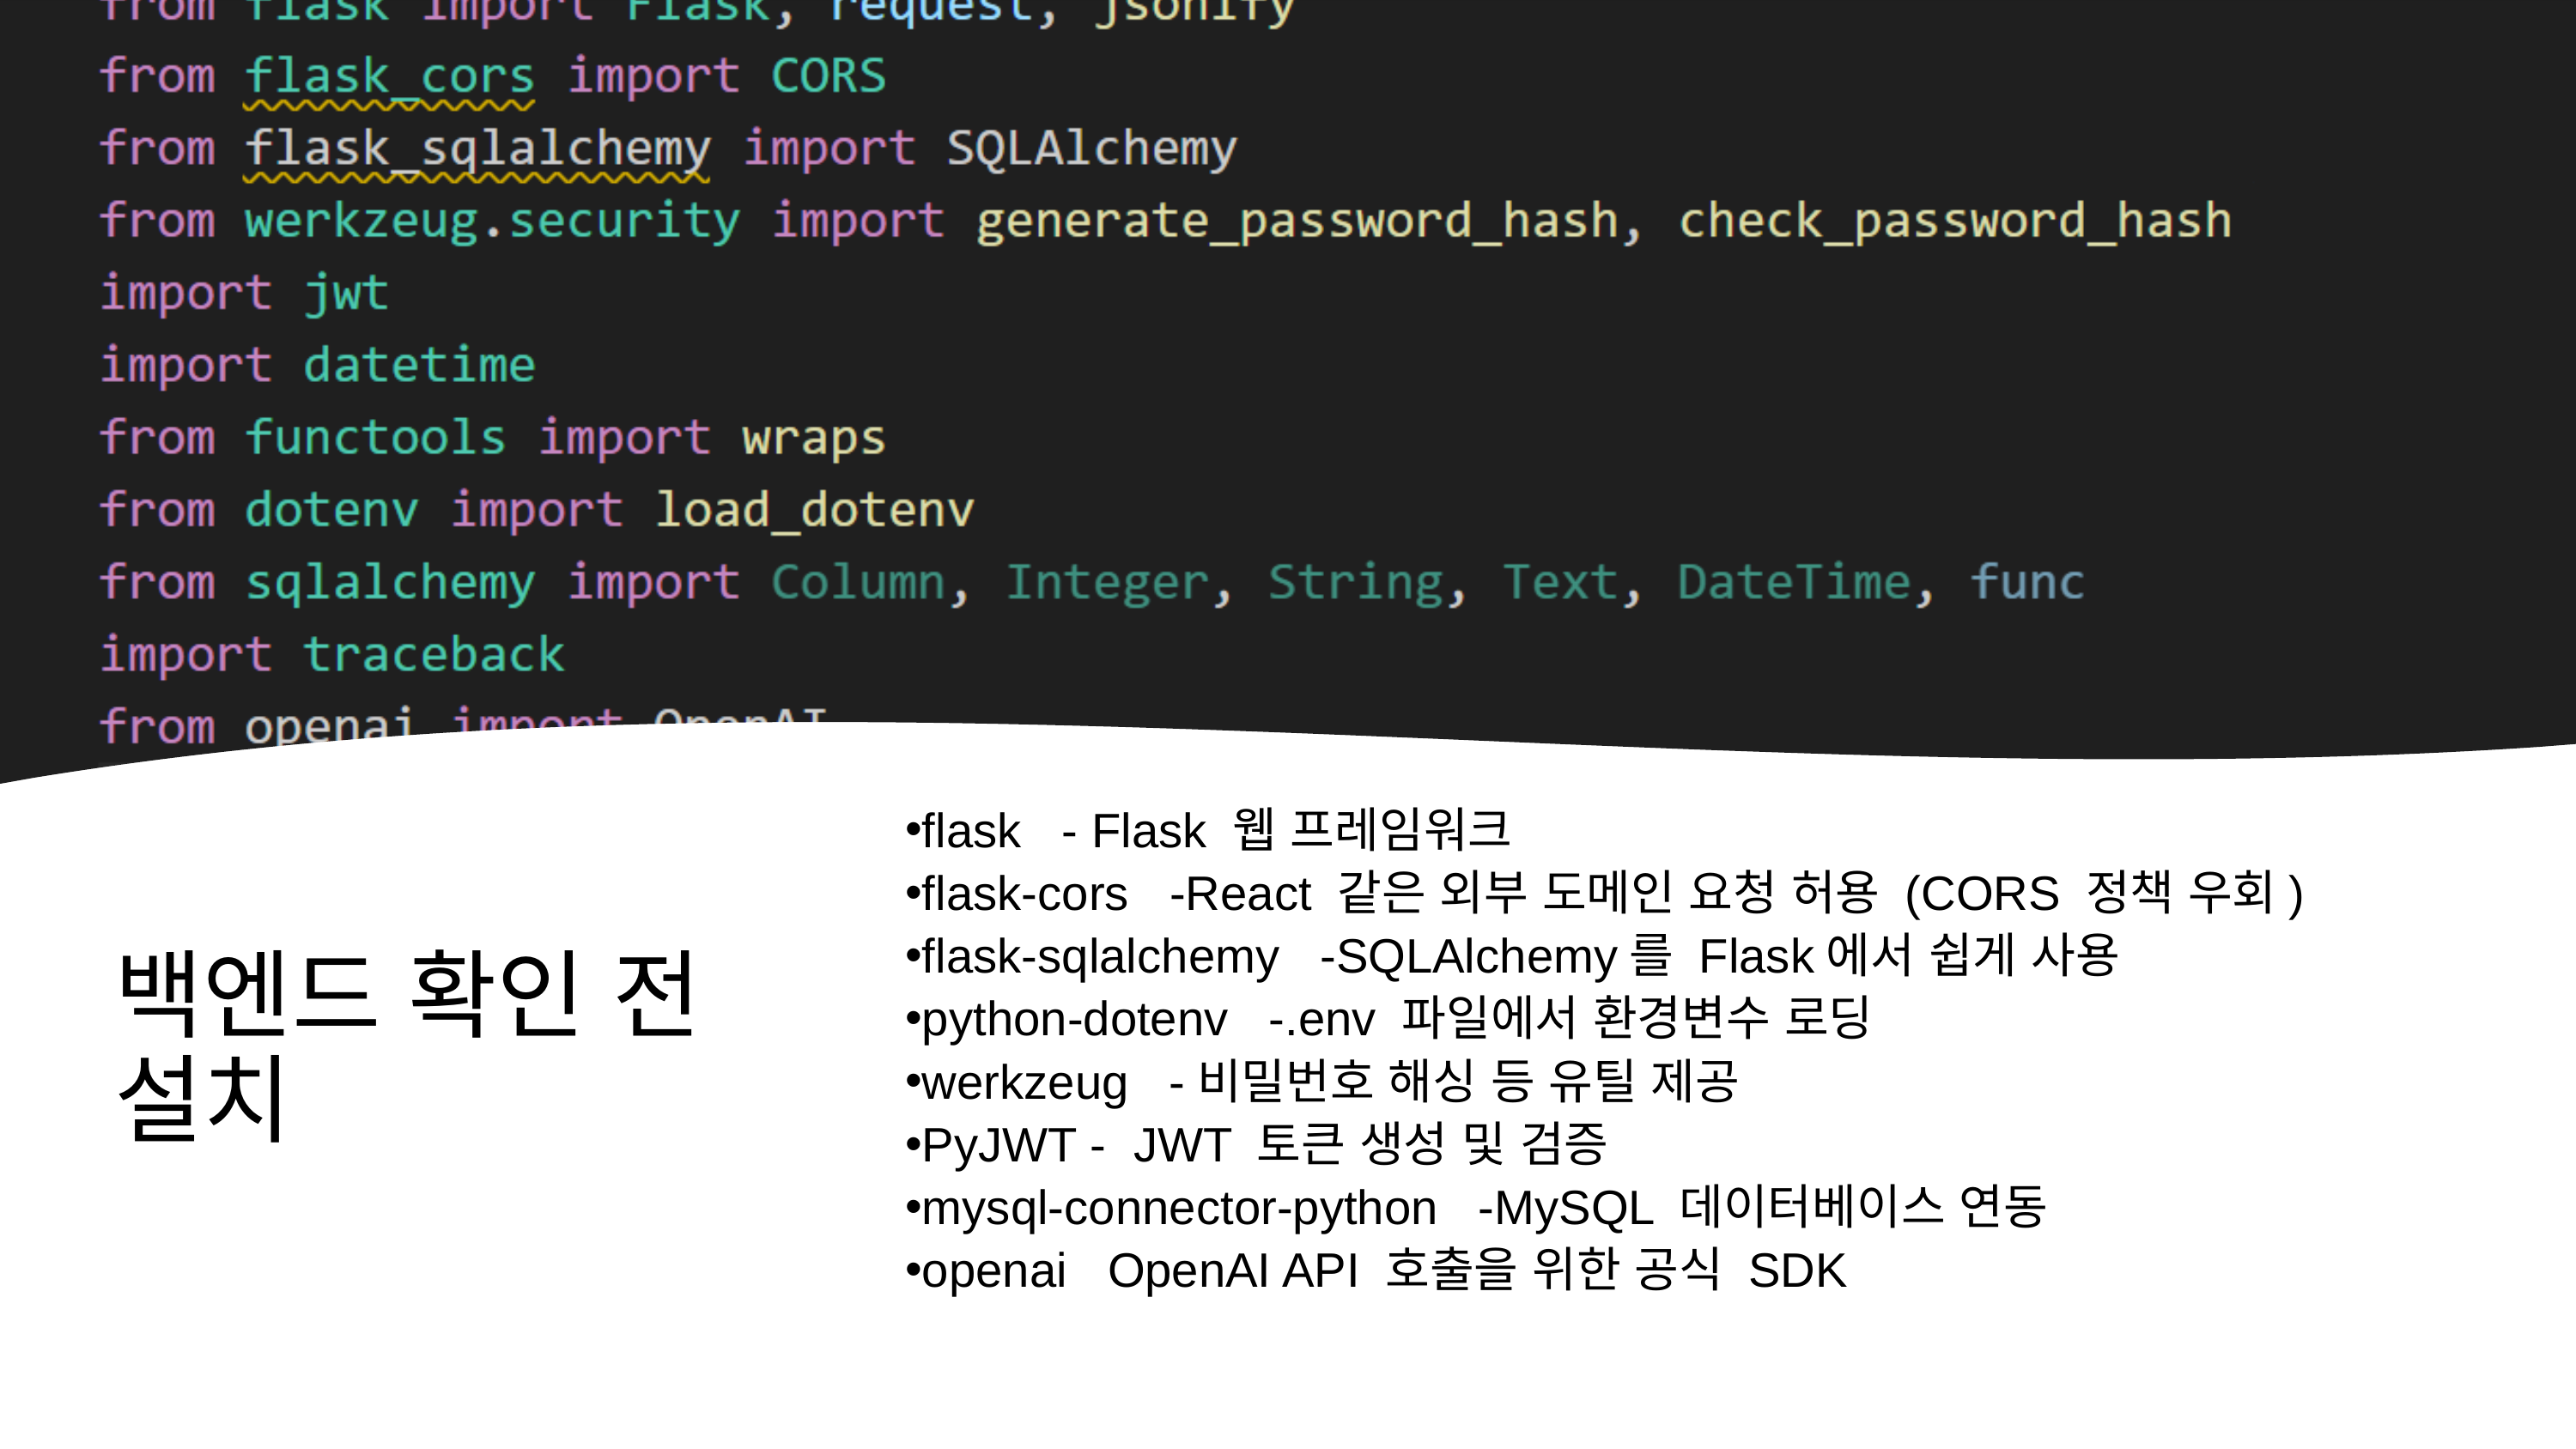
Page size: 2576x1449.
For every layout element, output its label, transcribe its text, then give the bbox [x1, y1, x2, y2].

picture [0, 0, 2576, 785]
text_box 백엔드 확인 전 설치 [101, 794, 797, 1311]
text_box flask - Flask 웹 프레임워크 flask-cors -React 같은 외부 도메인 요청 허용 (CORS 정책 우회) flask-sqlalchemy -SQLAlchemy를 Flask에서 쉽게 사용 python-dotenv -.env 파일에서 환경변수 로딩 werkzeug -비밀번호 해싱 등 유틸 제공 PyJWT - JWT 토큰 생성 및 검증 mysql-connector-python -MySQL 데이터베이스 연동 openai OpenAI API 호출을 위한 공식 SDK [892, 794, 2475, 1311]
